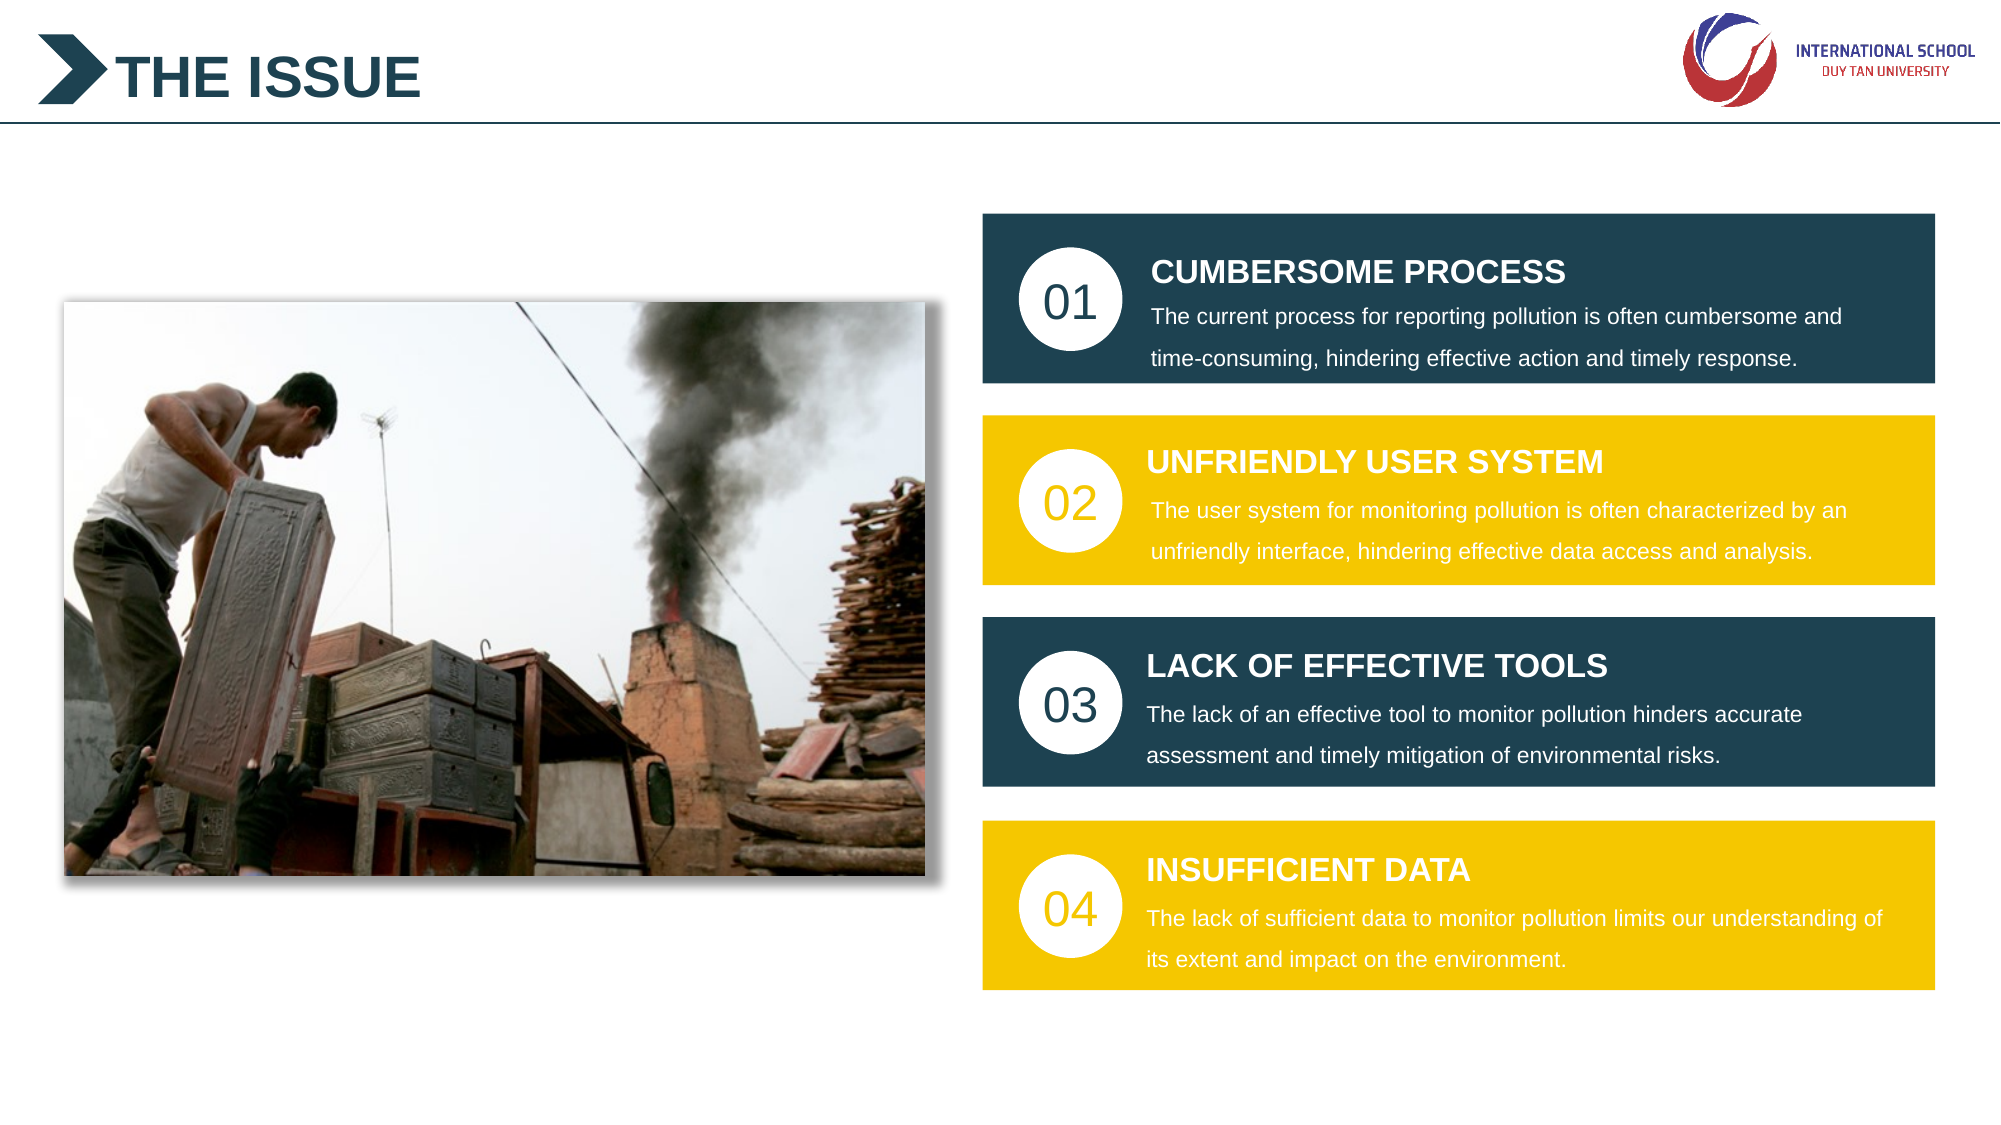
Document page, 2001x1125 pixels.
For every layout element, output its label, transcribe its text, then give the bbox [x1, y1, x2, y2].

picture [64, 302, 925, 876]
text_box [982, 415, 1936, 585]
text_box THE ISSUE [100, 31, 438, 117]
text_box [982, 213, 1936, 384]
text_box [982, 820, 1936, 991]
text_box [982, 617, 1936, 787]
picture [1683, 13, 1975, 107]
